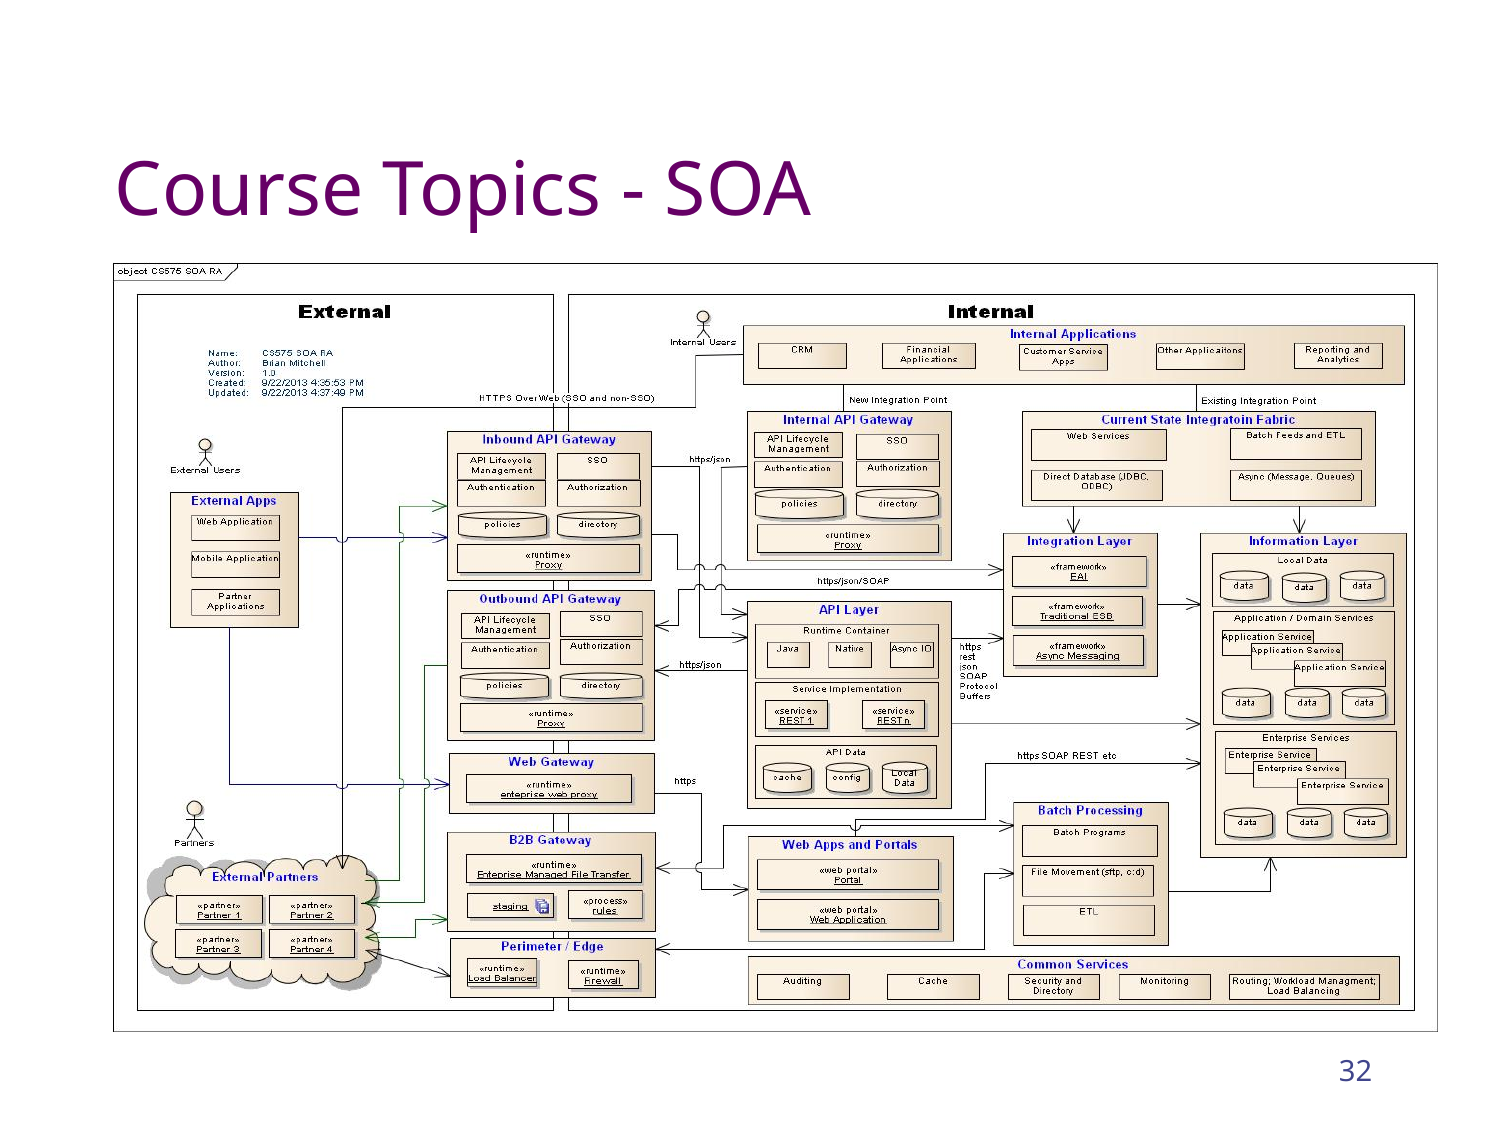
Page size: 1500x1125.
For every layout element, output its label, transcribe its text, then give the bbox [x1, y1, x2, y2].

picture [112, 262, 1438, 1032]
slide_number 32 [1074, 1041, 1388, 1100]
title Course Topics - SOA [99, 50, 1375, 238]
